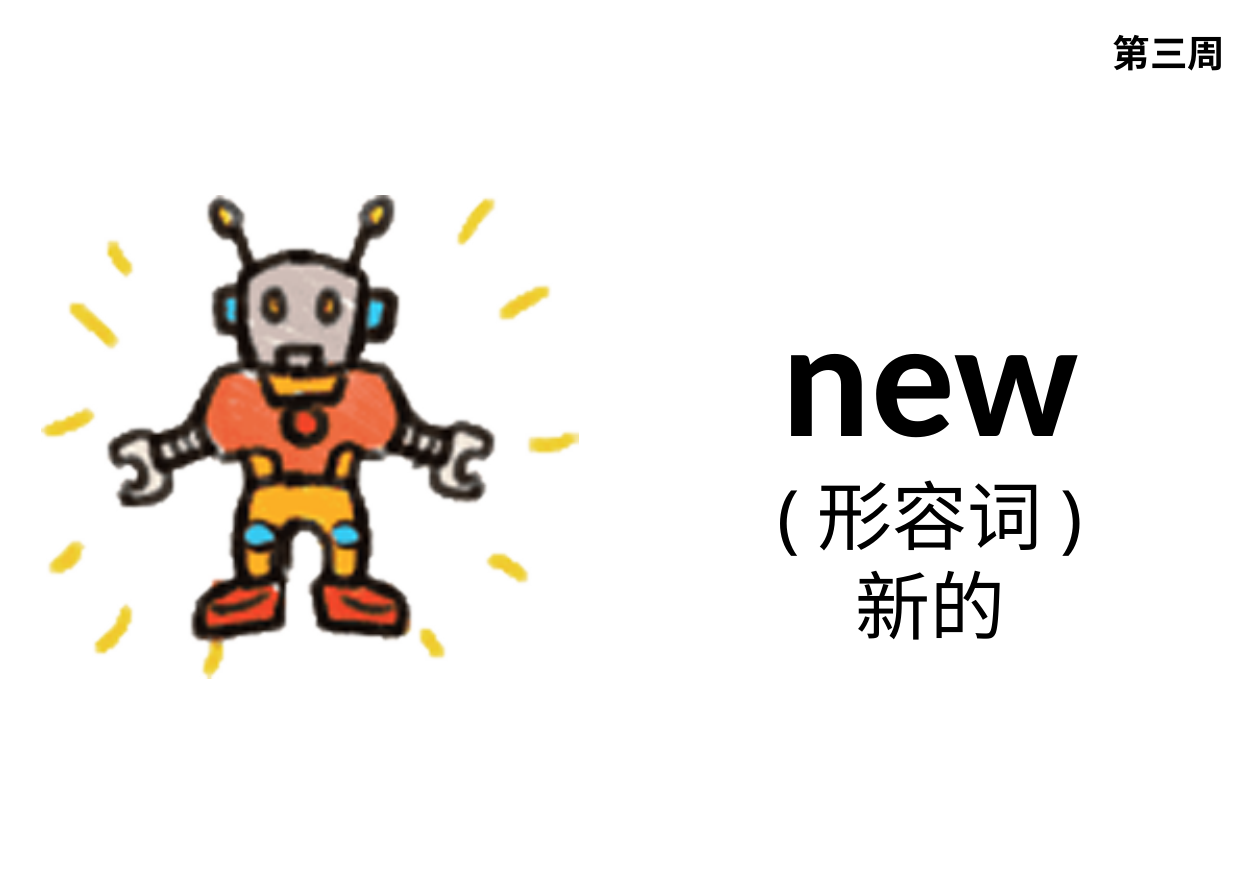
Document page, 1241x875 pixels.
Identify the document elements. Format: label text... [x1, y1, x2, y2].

picture [40, 195, 579, 679]
text_box new (形容词) 新的 [620, 0, 1241, 874]
